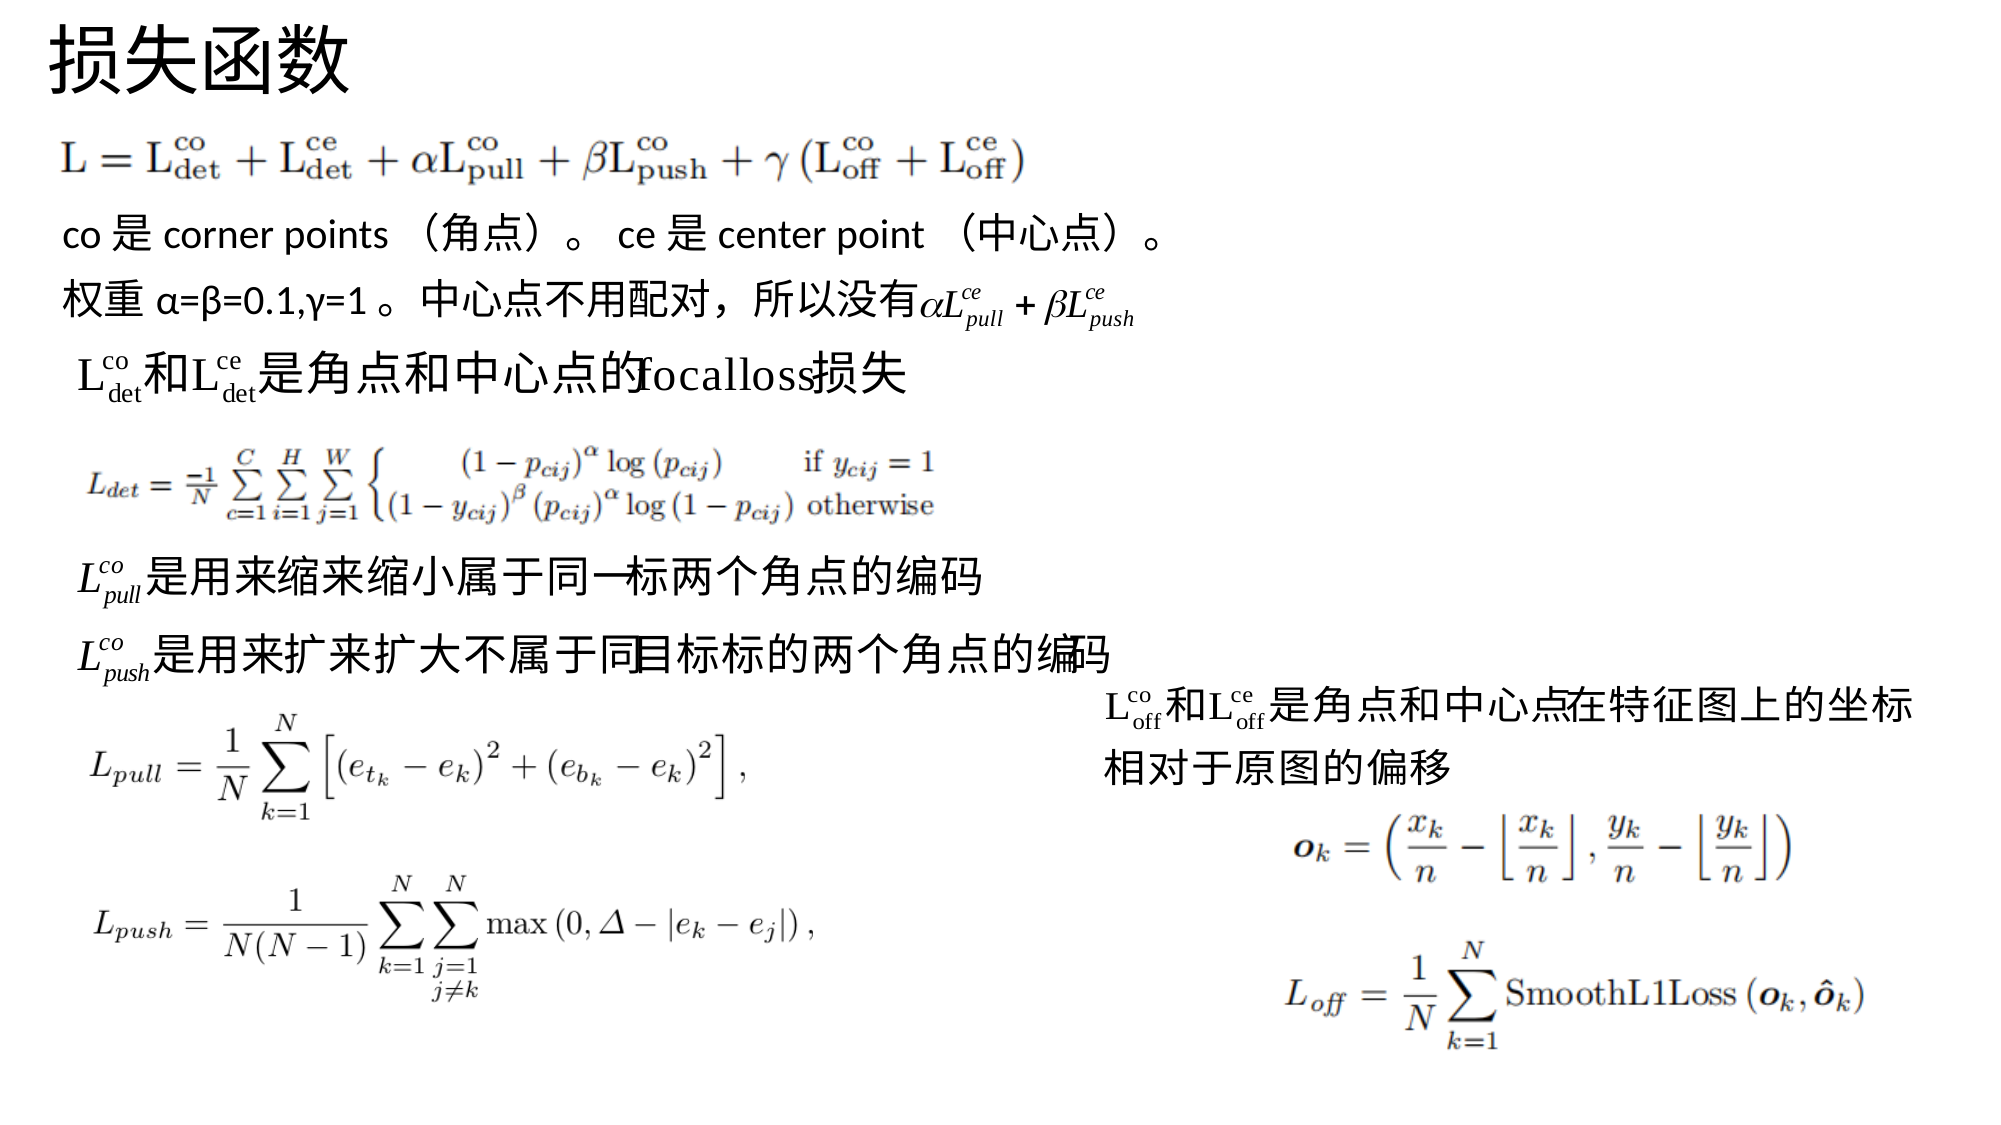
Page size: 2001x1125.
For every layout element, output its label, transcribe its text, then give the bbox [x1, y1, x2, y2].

picture [69, 697, 813, 1021]
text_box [914, 274, 1141, 340]
text_box co是corner points（角点）。ce是center point（中心点）。 权重α=β=0.1,γ=1。中心点不用配对，所以没有 [47, 205, 1560, 950]
picture [1278, 795, 1819, 901]
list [47, 112, 1025, 194]
title 损失函数 [32, 15, 732, 113]
picture [1279, 918, 1876, 1062]
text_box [69, 543, 1121, 697]
picture [69, 413, 953, 543]
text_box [1098, 676, 1911, 795]
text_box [69, 339, 915, 415]
